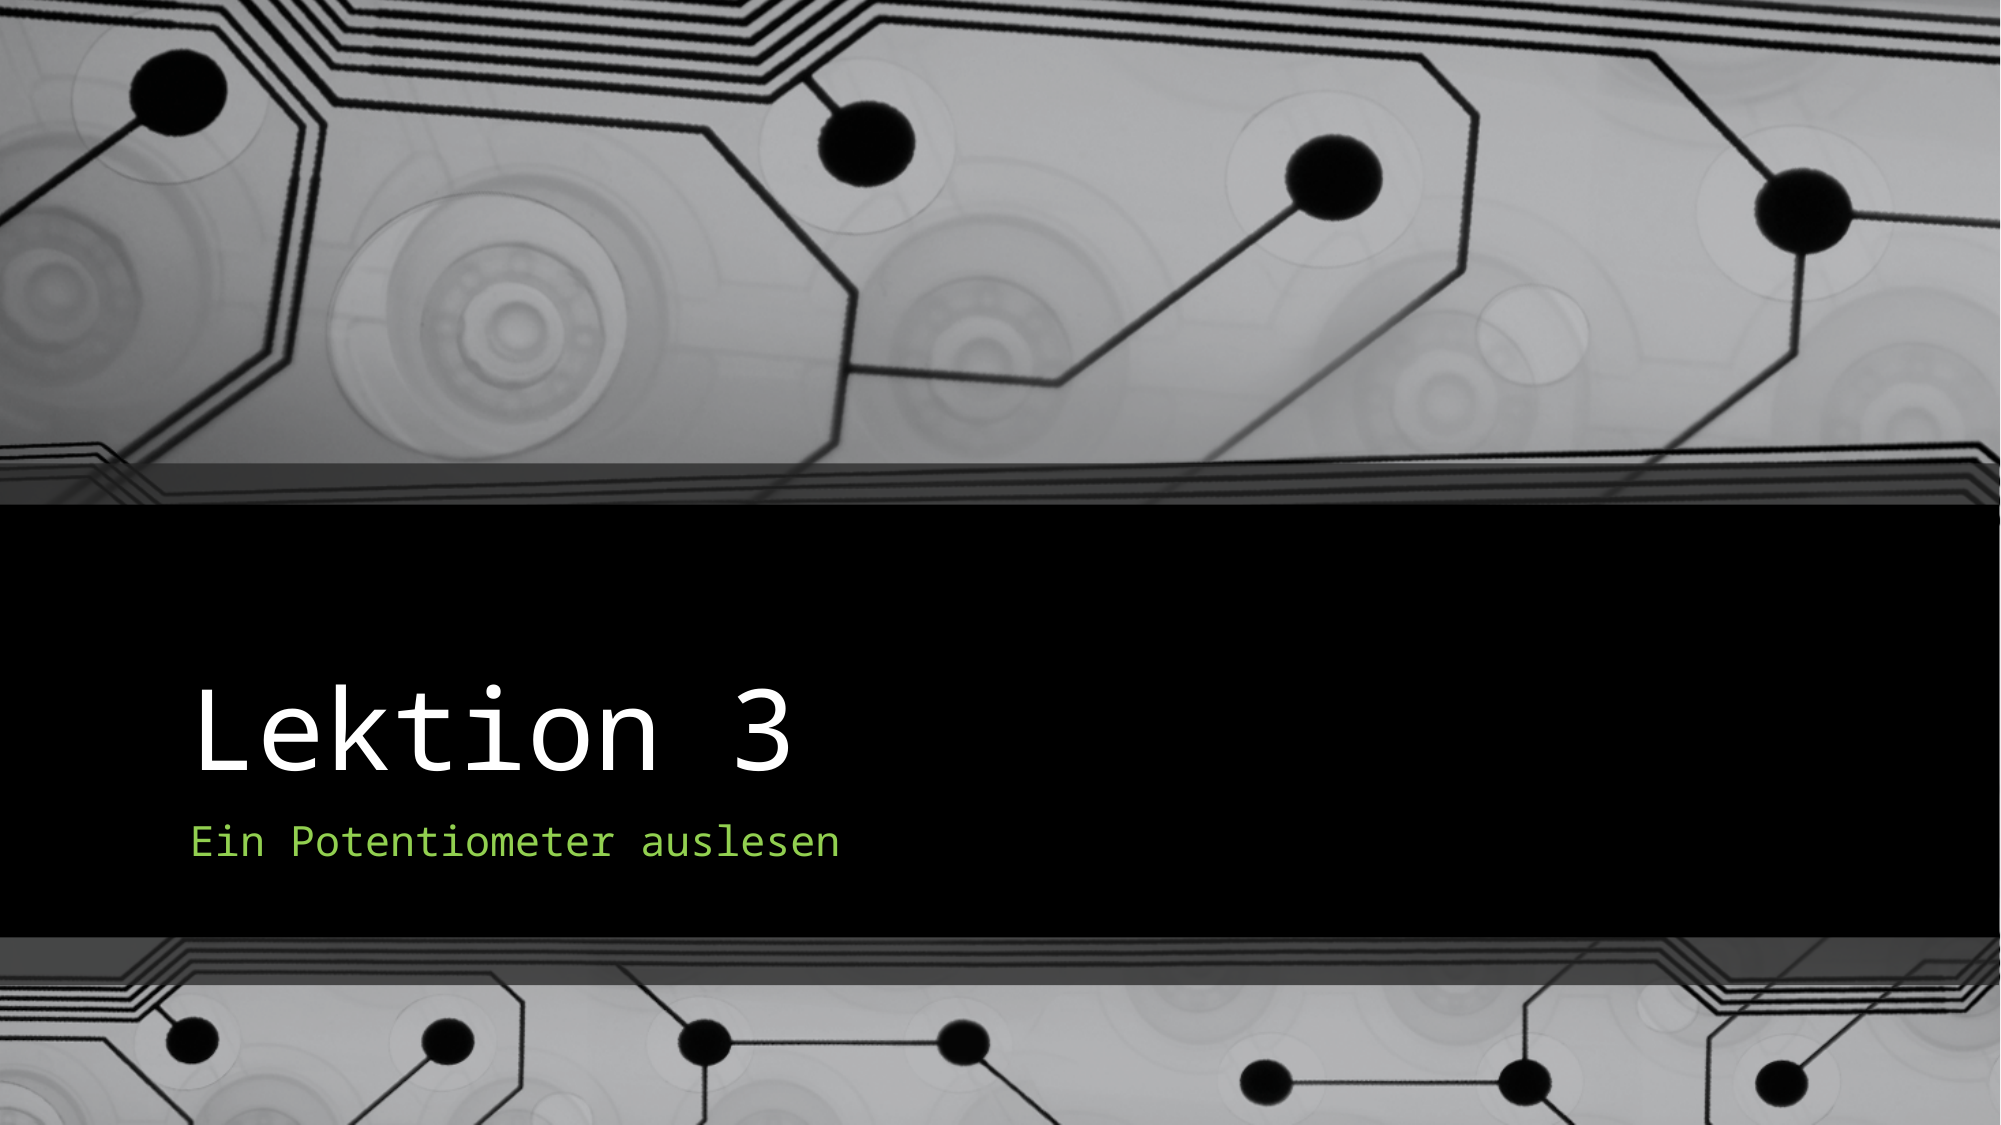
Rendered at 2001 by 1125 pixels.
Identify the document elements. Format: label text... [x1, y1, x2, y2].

title Lektion 3 [174, 519, 1825, 800]
subtitle Ein Potentiometer auslesen [174, 812, 1825, 925]
picture [0, 0, 2001, 1125]
